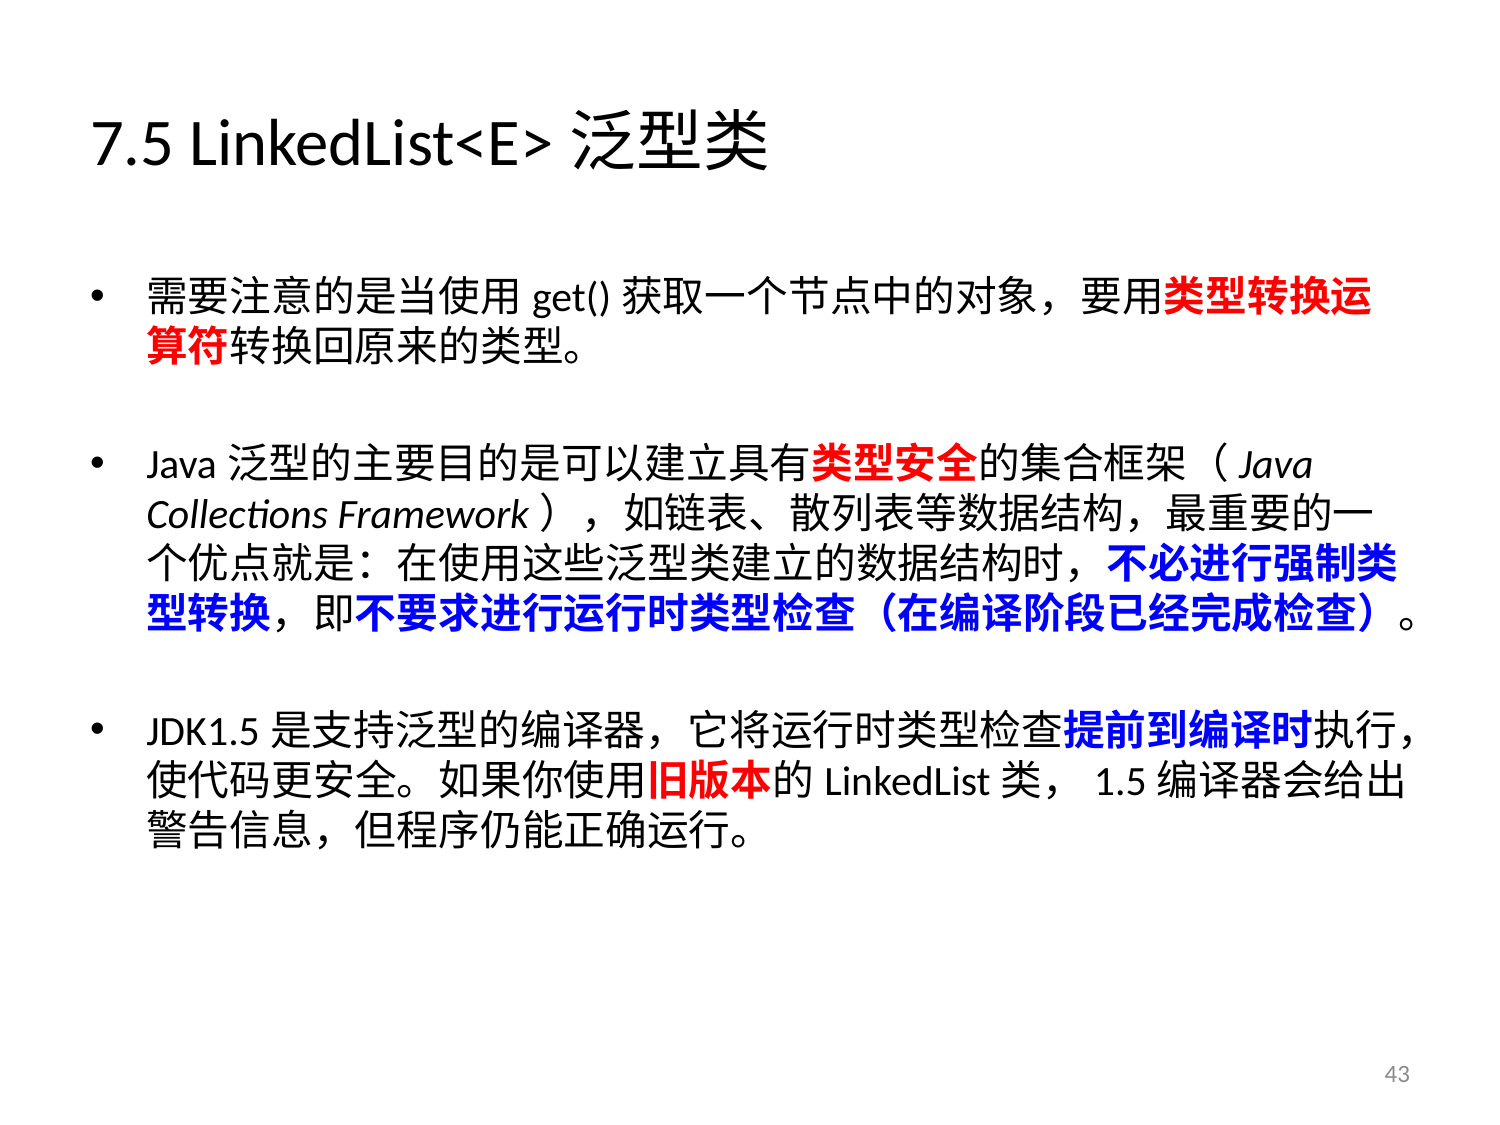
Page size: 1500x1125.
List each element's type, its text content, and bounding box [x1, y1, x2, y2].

list 需要注意的是当使用get()获取一个节点中的对象，要用类型转换运算符转换回原来的类型。 Java泛型的主要目的是可以建立具有类型安全的集合框架（Java Collections Framework），如链表、散列表等数据结构，最重要的一个优点就是：在使用这些泛型类建立的数据结构时，不必进行强制类型转换，即不要求进行运行时类型检查（在编译阶段已经完成检查）。 JDK1.5是支持泛型的编译器，它将运行时类型检查提前到编译时执行，使代码更安全。如果你使用旧版本的LinkedList类，1.5编译器会给出警告信息，但程序仍能正确运行。 [75, 262, 1425, 1005]
slide_number 43 [1074, 1042, 1425, 1103]
title 7.5 LinkedList<E>泛型类 [75, 45, 1425, 233]
